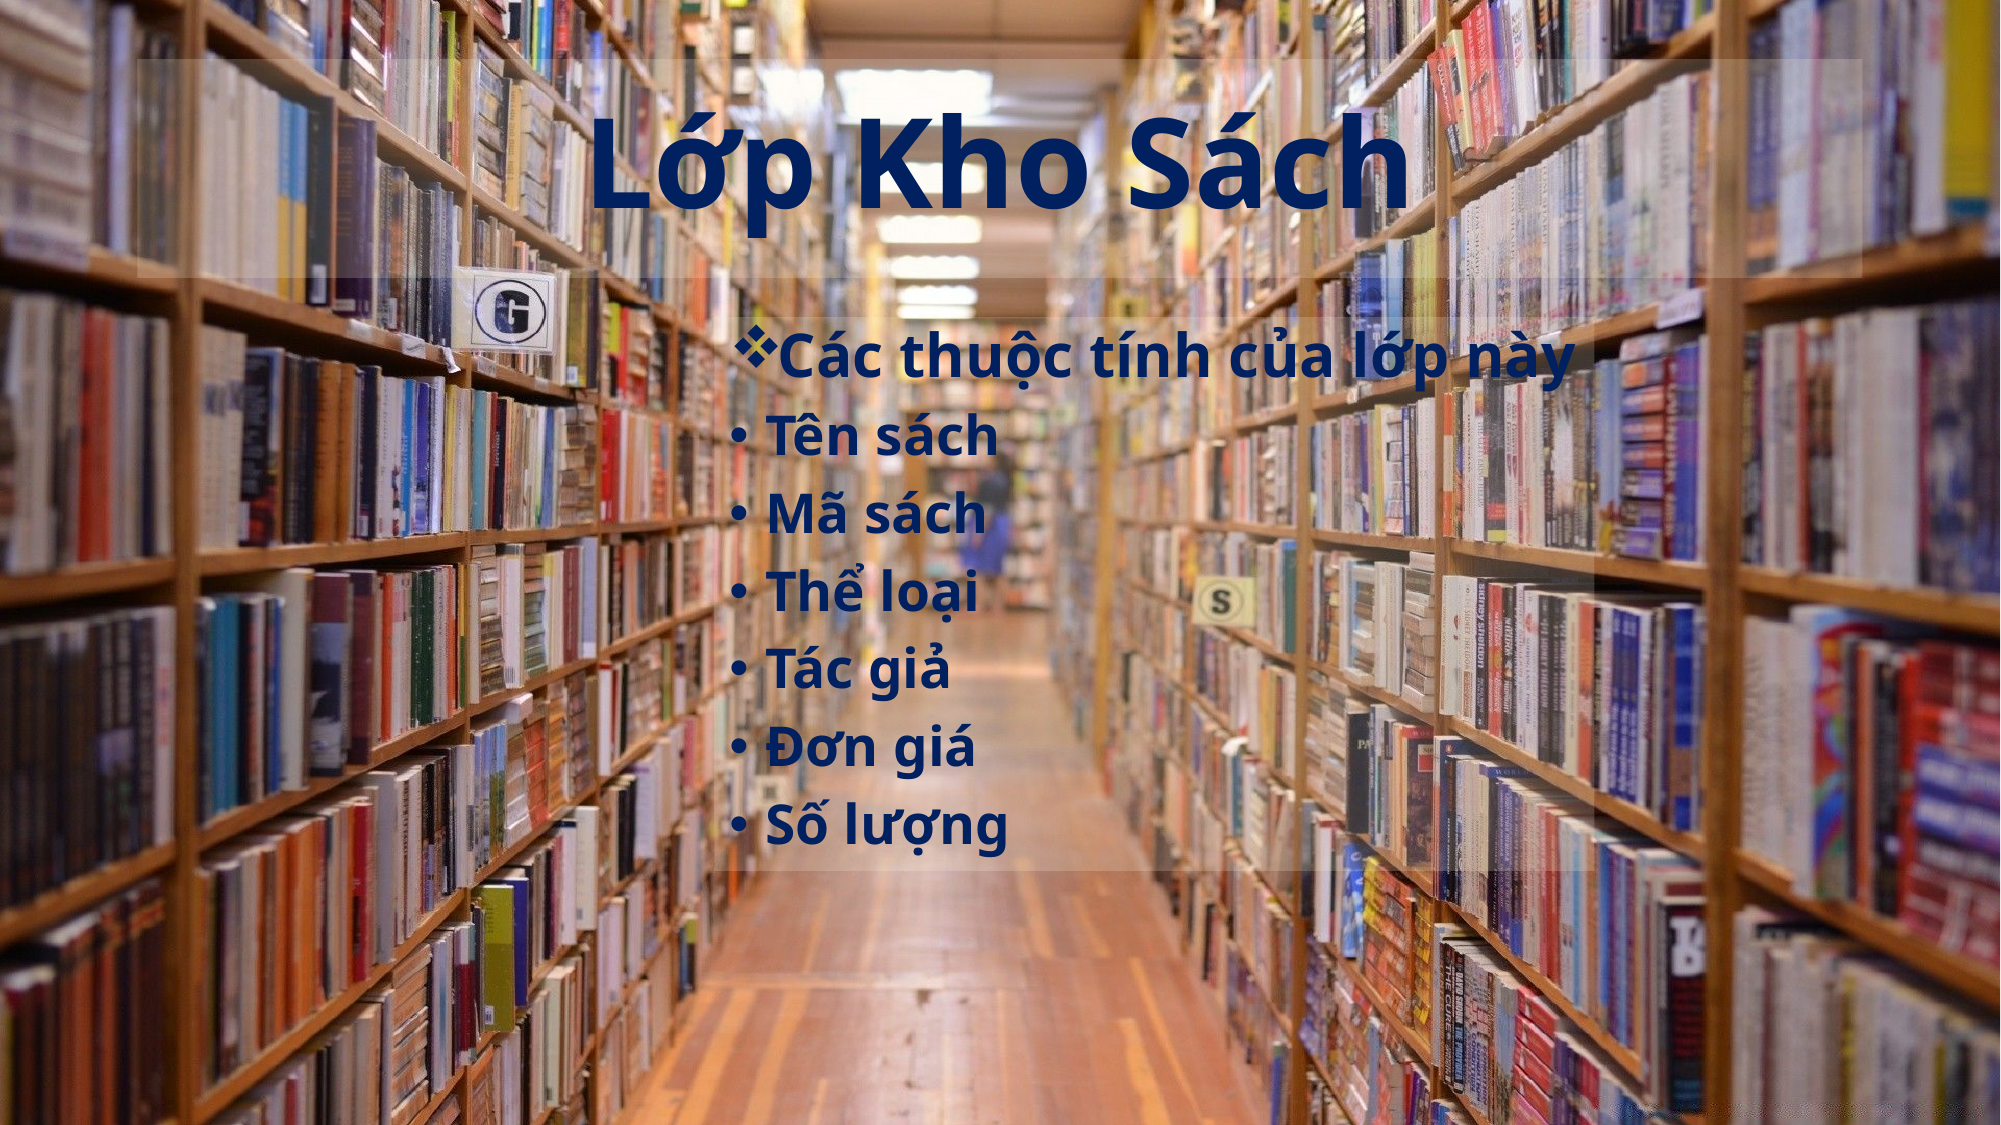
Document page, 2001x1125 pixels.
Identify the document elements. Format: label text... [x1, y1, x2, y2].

title Lớp Kho Sách [137, 59, 1863, 278]
picture [0, 0, 2001, 1125]
list Các thuộc tính của lớp này Tên sách Mã sách Thể loại Tác giả Đơn giá Số lượng [714, 317, 1595, 871]
